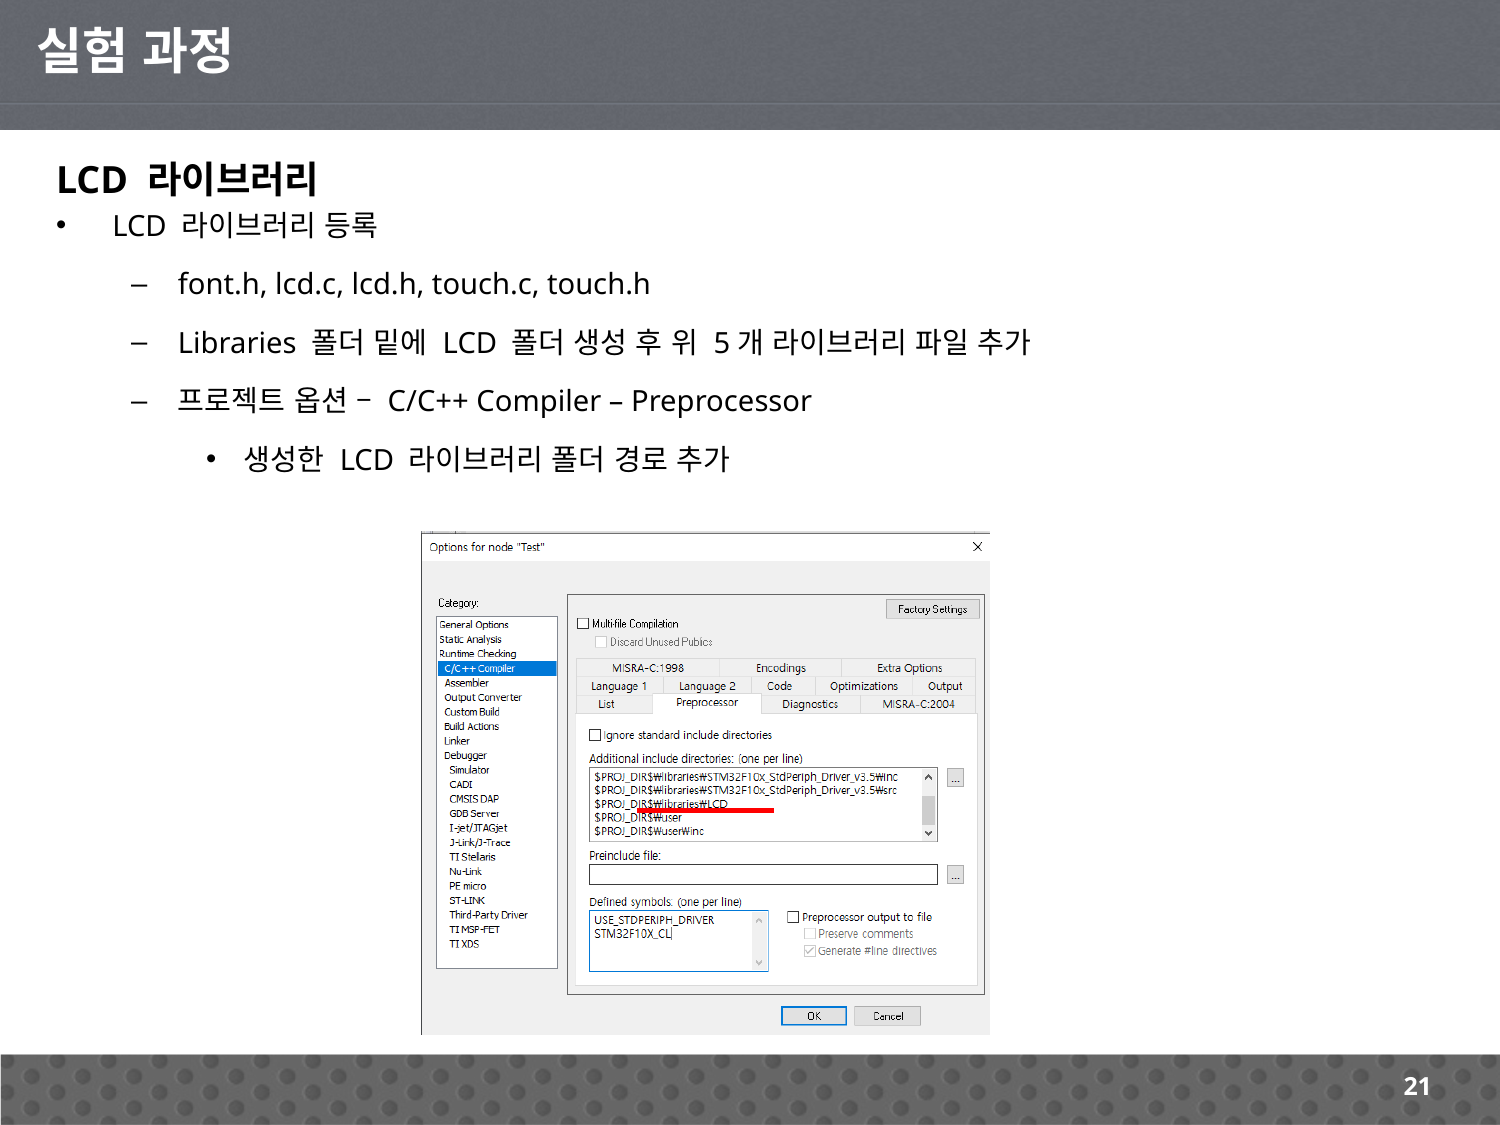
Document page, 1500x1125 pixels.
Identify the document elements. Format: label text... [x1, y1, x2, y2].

slide_number 21 [1096, 1057, 1447, 1118]
text_box LCD 라이브러리 LCD 라이브러리 등록 font.h, lcd.c, lcd.h, touch.c, touch.h Libraries 폴더 밑에 LCD 폴더 생성 후 위 5개 라이브러리 파일 추가 프로젝트 옵션 – C/C++ Compiler – Preprocessor 생성한 LCD 라이브러리 폴더 경로 추가 [41, 148, 1459, 1012]
picture [420, 530, 990, 1035]
list 실험 과정 [21, 12, 550, 102]
